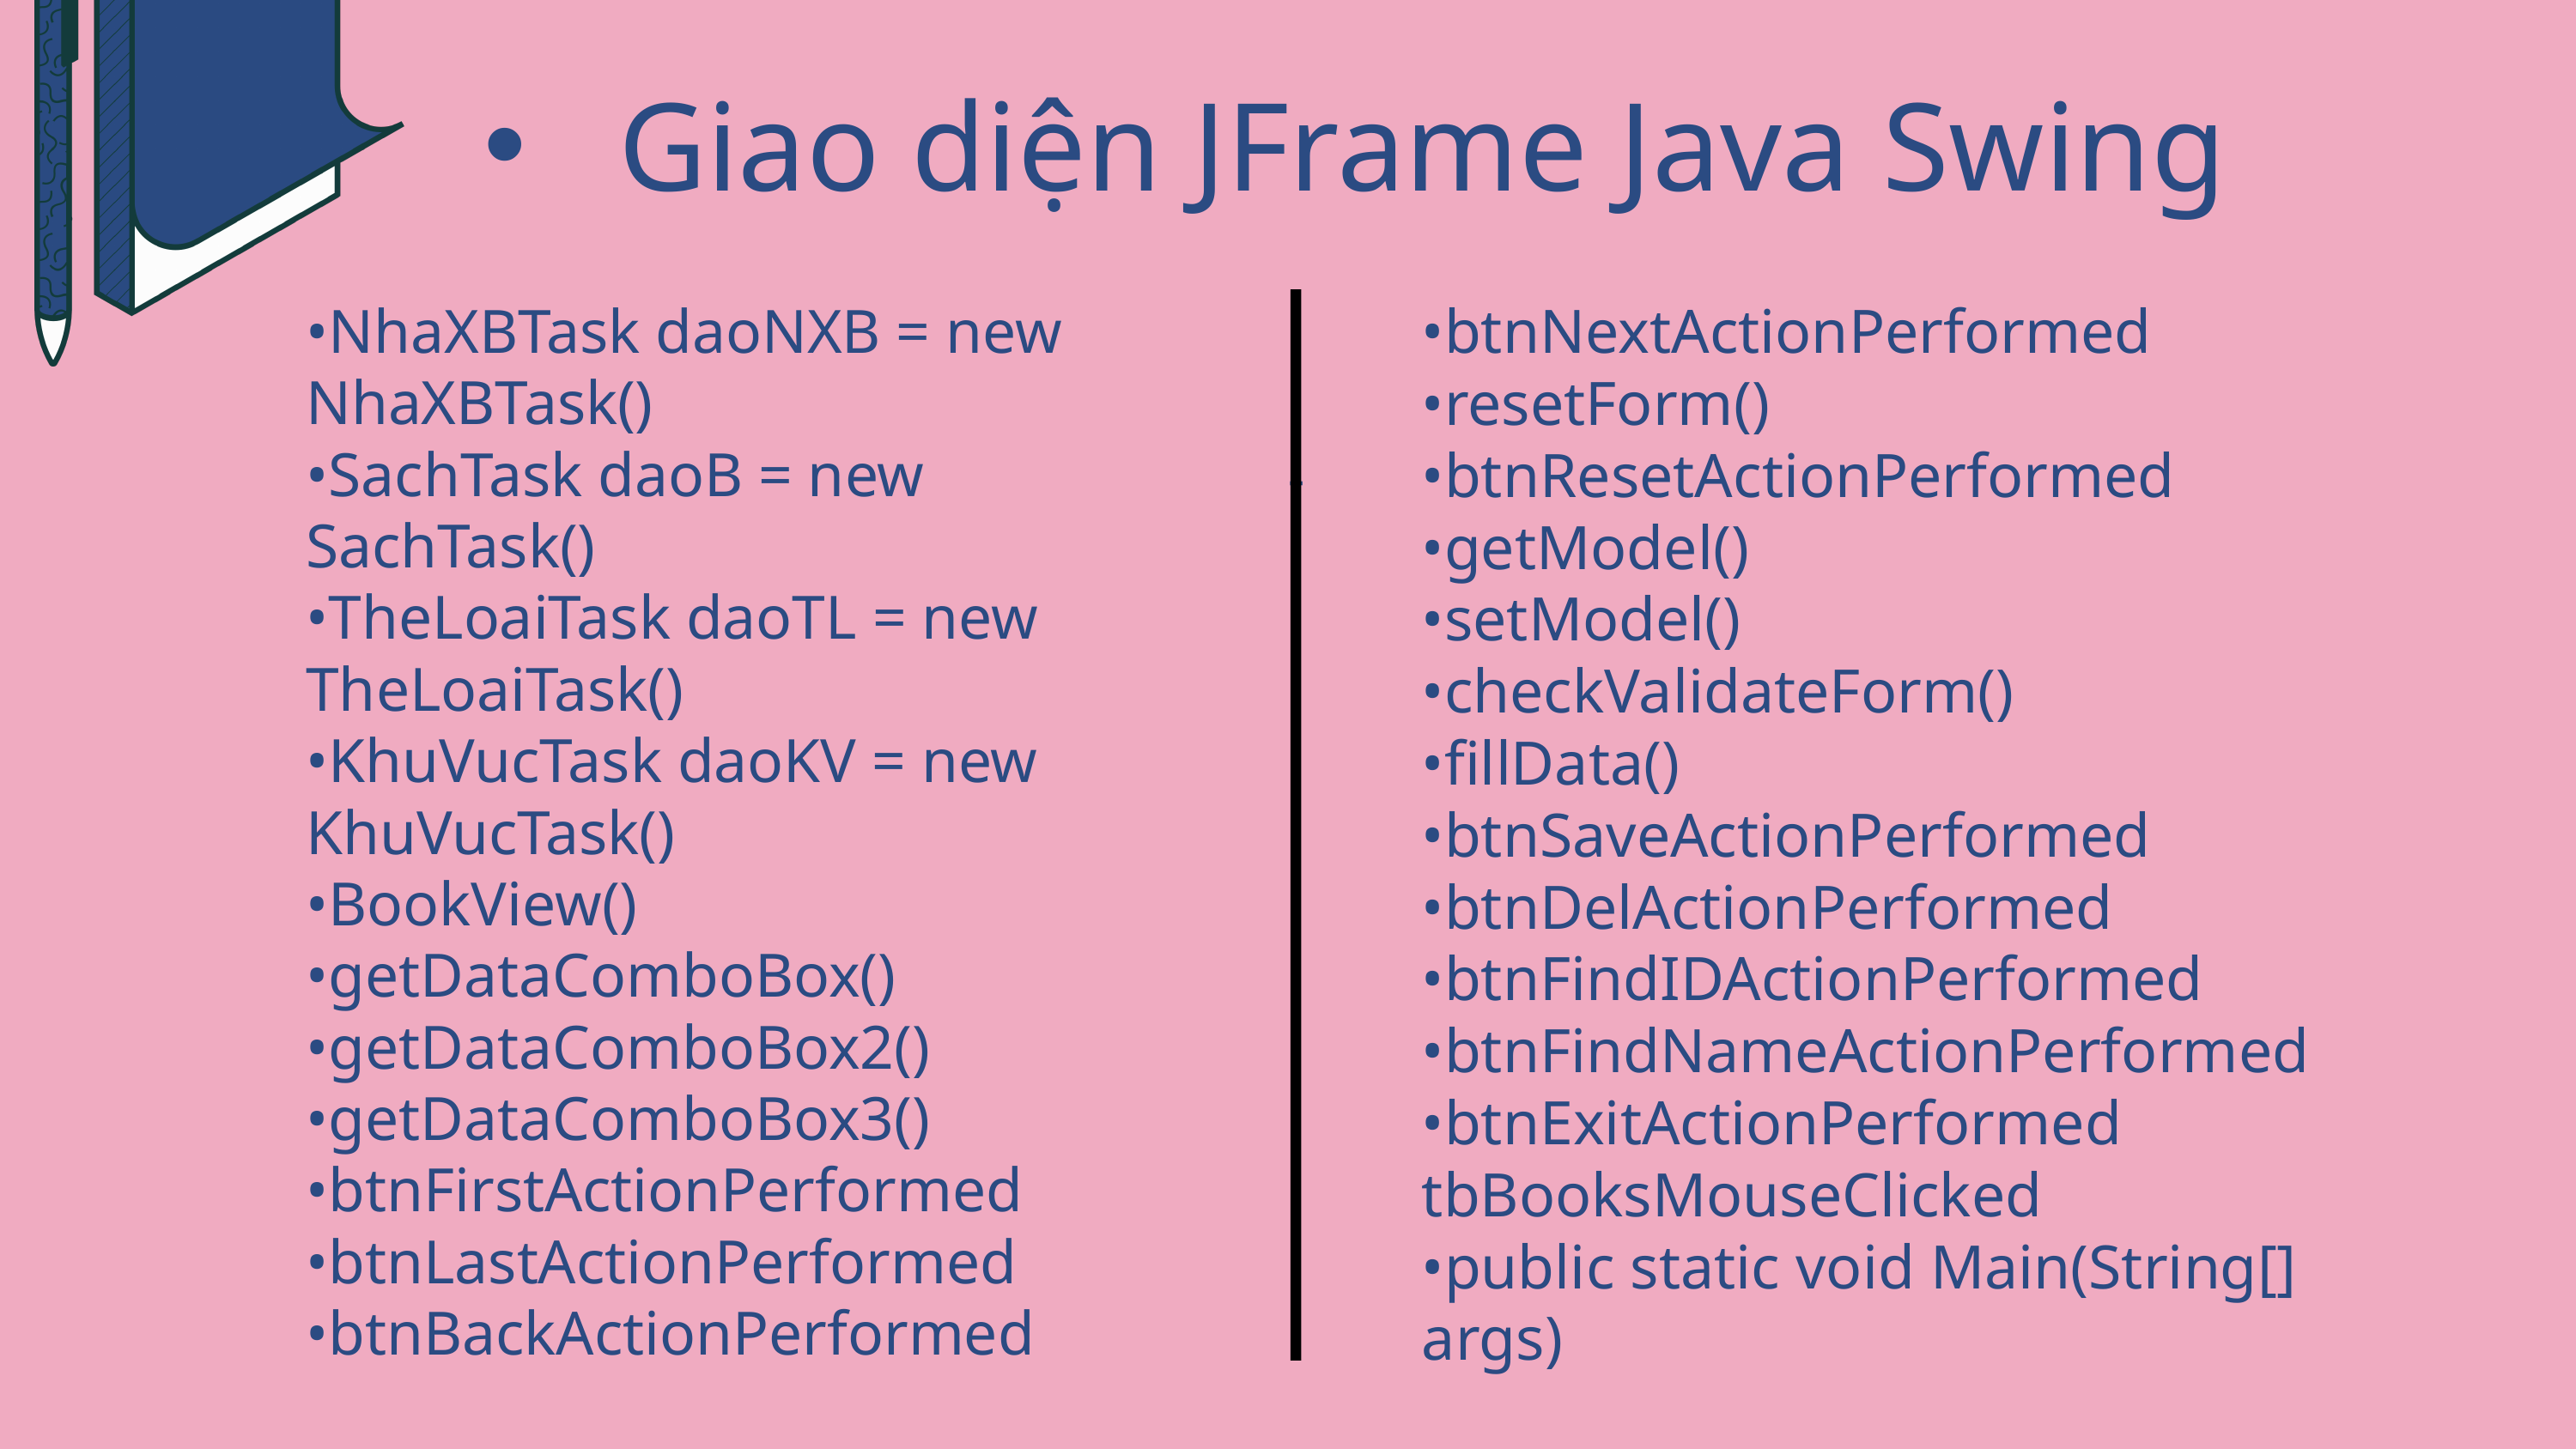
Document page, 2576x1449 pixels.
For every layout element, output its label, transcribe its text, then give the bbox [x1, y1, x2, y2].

text_box - [1297, 363, 1304, 508]
text_box Giao diện JFrame Java Swing [408, 70, 2276, 216]
picture [32, 0, 404, 367]
text_box •btnNextActionPerformed •resetForm() •btnResetActionPerformed •getModel() •setModel() •checkValidateForm() •fillData() •btnSaveActionPerformed •btnDelActionPerformed •btnFindIDActionPerformed •btnFindNameActionPerformed •btnExitActionPerformed tbBooksMouseClicked •public static void Main(String[] args) [1421, 293, 2371, 1373]
text_box •NhaXBTask daoNXB = new NhaXBTask() •SachTask daoB = new SachTask() •TheLoaiTask daoTL = new TheLoaiTask() •KhuVucTask daoKV = new KhuVucTask() •BookView() •getDataComboBox() •getDataComboBox2() •getDataComboBox3() •btnFirstActionPerformed •btnLastActionPerformed •btnBackActionPerformed [306, 293, 1157, 1367]
text_box - [1287, 363, 1296, 508]
